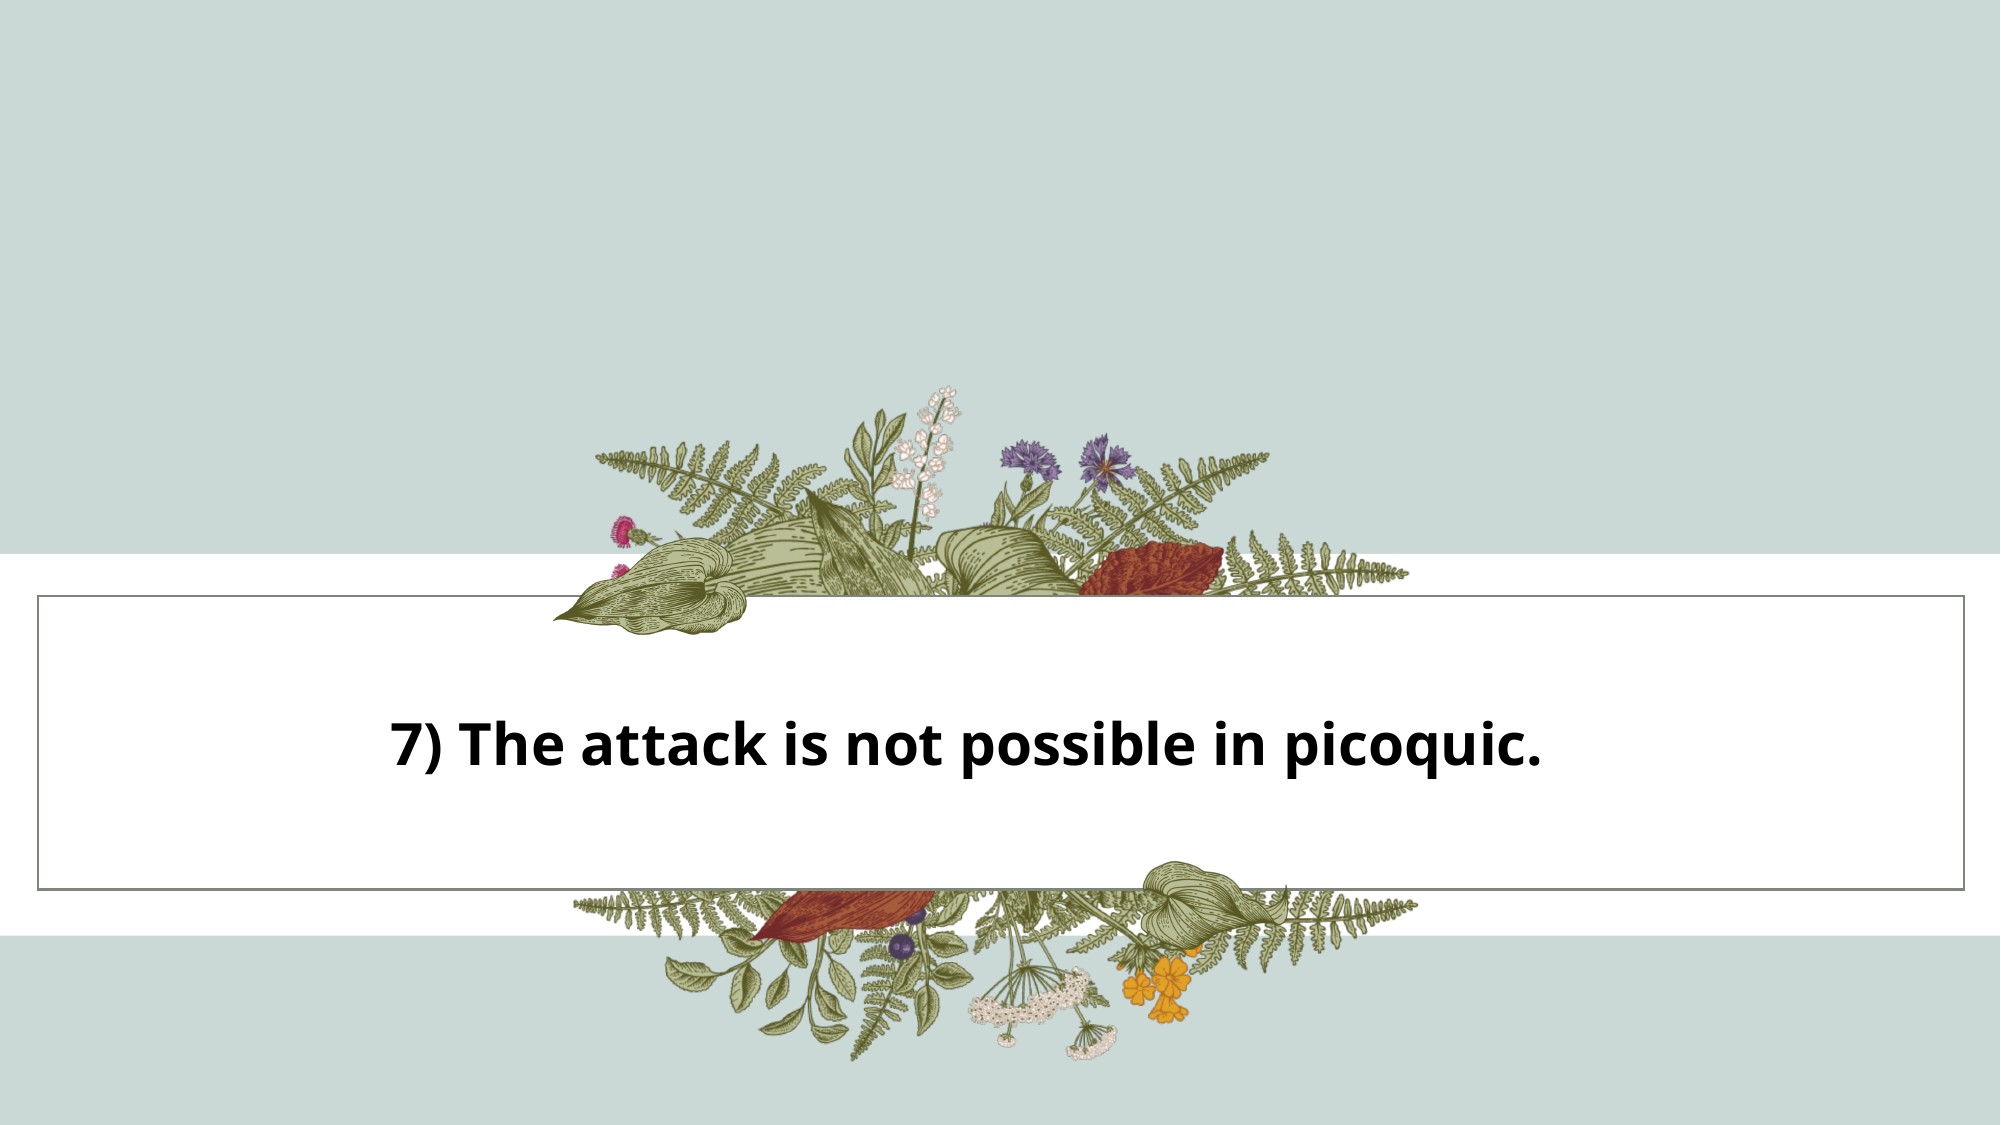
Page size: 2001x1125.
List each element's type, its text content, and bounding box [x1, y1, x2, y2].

picture [568, 806, 1434, 1072]
picture [551, 366, 1449, 636]
text_box 7) The attack is not possible in picoquic. [71, 700, 1863, 785]
